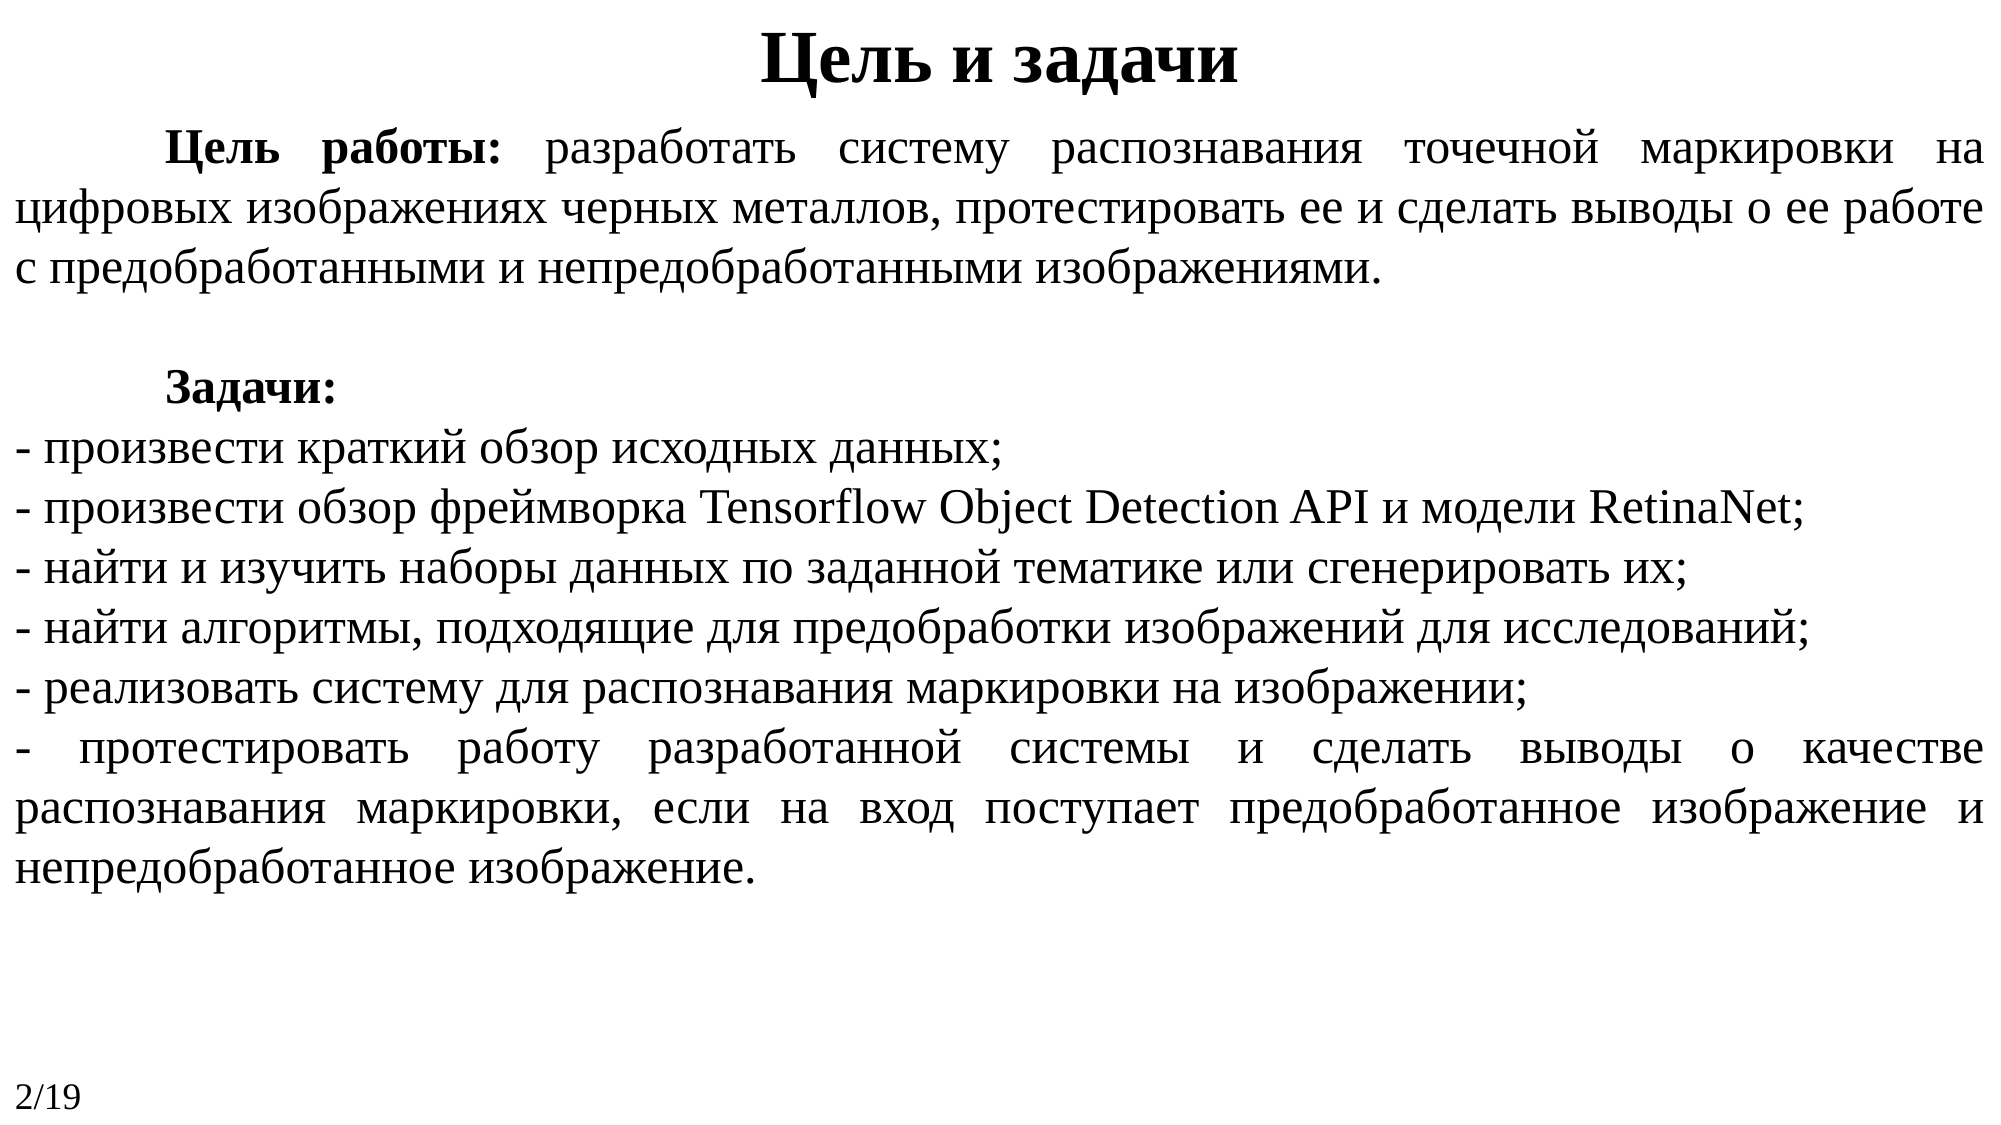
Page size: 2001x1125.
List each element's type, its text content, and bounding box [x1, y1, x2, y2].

text_box 2/19 [0, 1064, 105, 1125]
text_box Цель и задачи [0, 0, 2000, 105]
text_box Цель работы: разработать систему распознавания точечной маркировки на цифровых изображениях черных металлов, протестировать ее и сделать выводы о ее работе с предобработанными и непредобработанными изображениями. Задачи: - произвести краткий обзор исходных данных; - произвести обзор фреймворка Tensorflow Object Detection API и модели RetinaNet; - найти и изучить наборы данных по заданной тематике или сгенерировать их; - найти алгоритмы, подходящие для предобработки изображений для исследований; - реализовать систему для распознавания маркировки на изображении; - протестировать работу разработанной системы и сделать выводы о качестве распознавания маркировки, если на вход поступает предобработанное изображение и непредобработанное изображение. [0, 105, 2000, 901]
